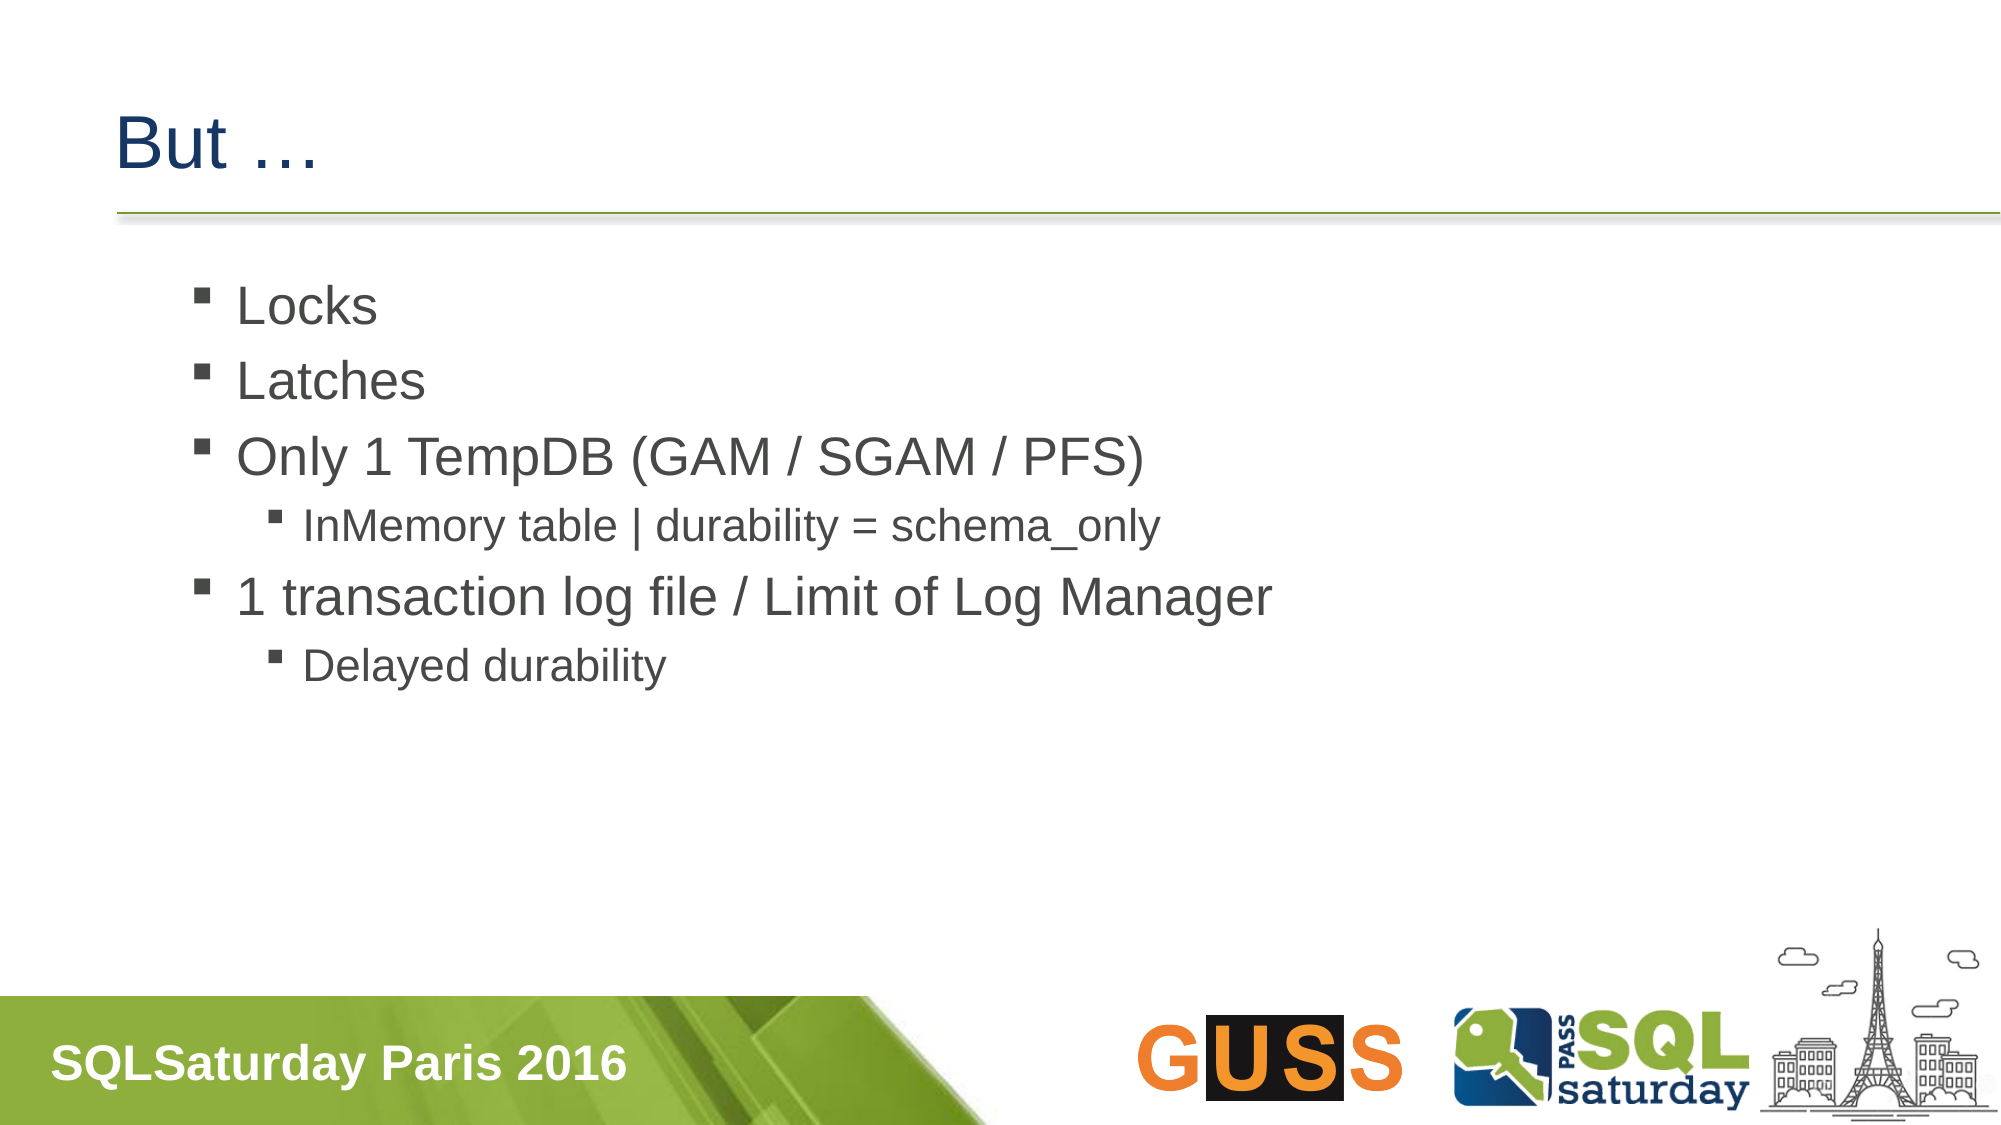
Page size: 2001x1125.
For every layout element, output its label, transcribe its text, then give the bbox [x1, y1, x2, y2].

title But … [99, 45, 1900, 233]
list Locks Latches Only 1 TempDB (GAM / SGAM / PFS) InMemory table | durability = schema_only 1 transaction log file / Limit of Log Manager Delayed durability [99, 262, 1900, 1005]
picture [1444, 923, 2000, 1125]
picture [0, 996, 1402, 1125]
